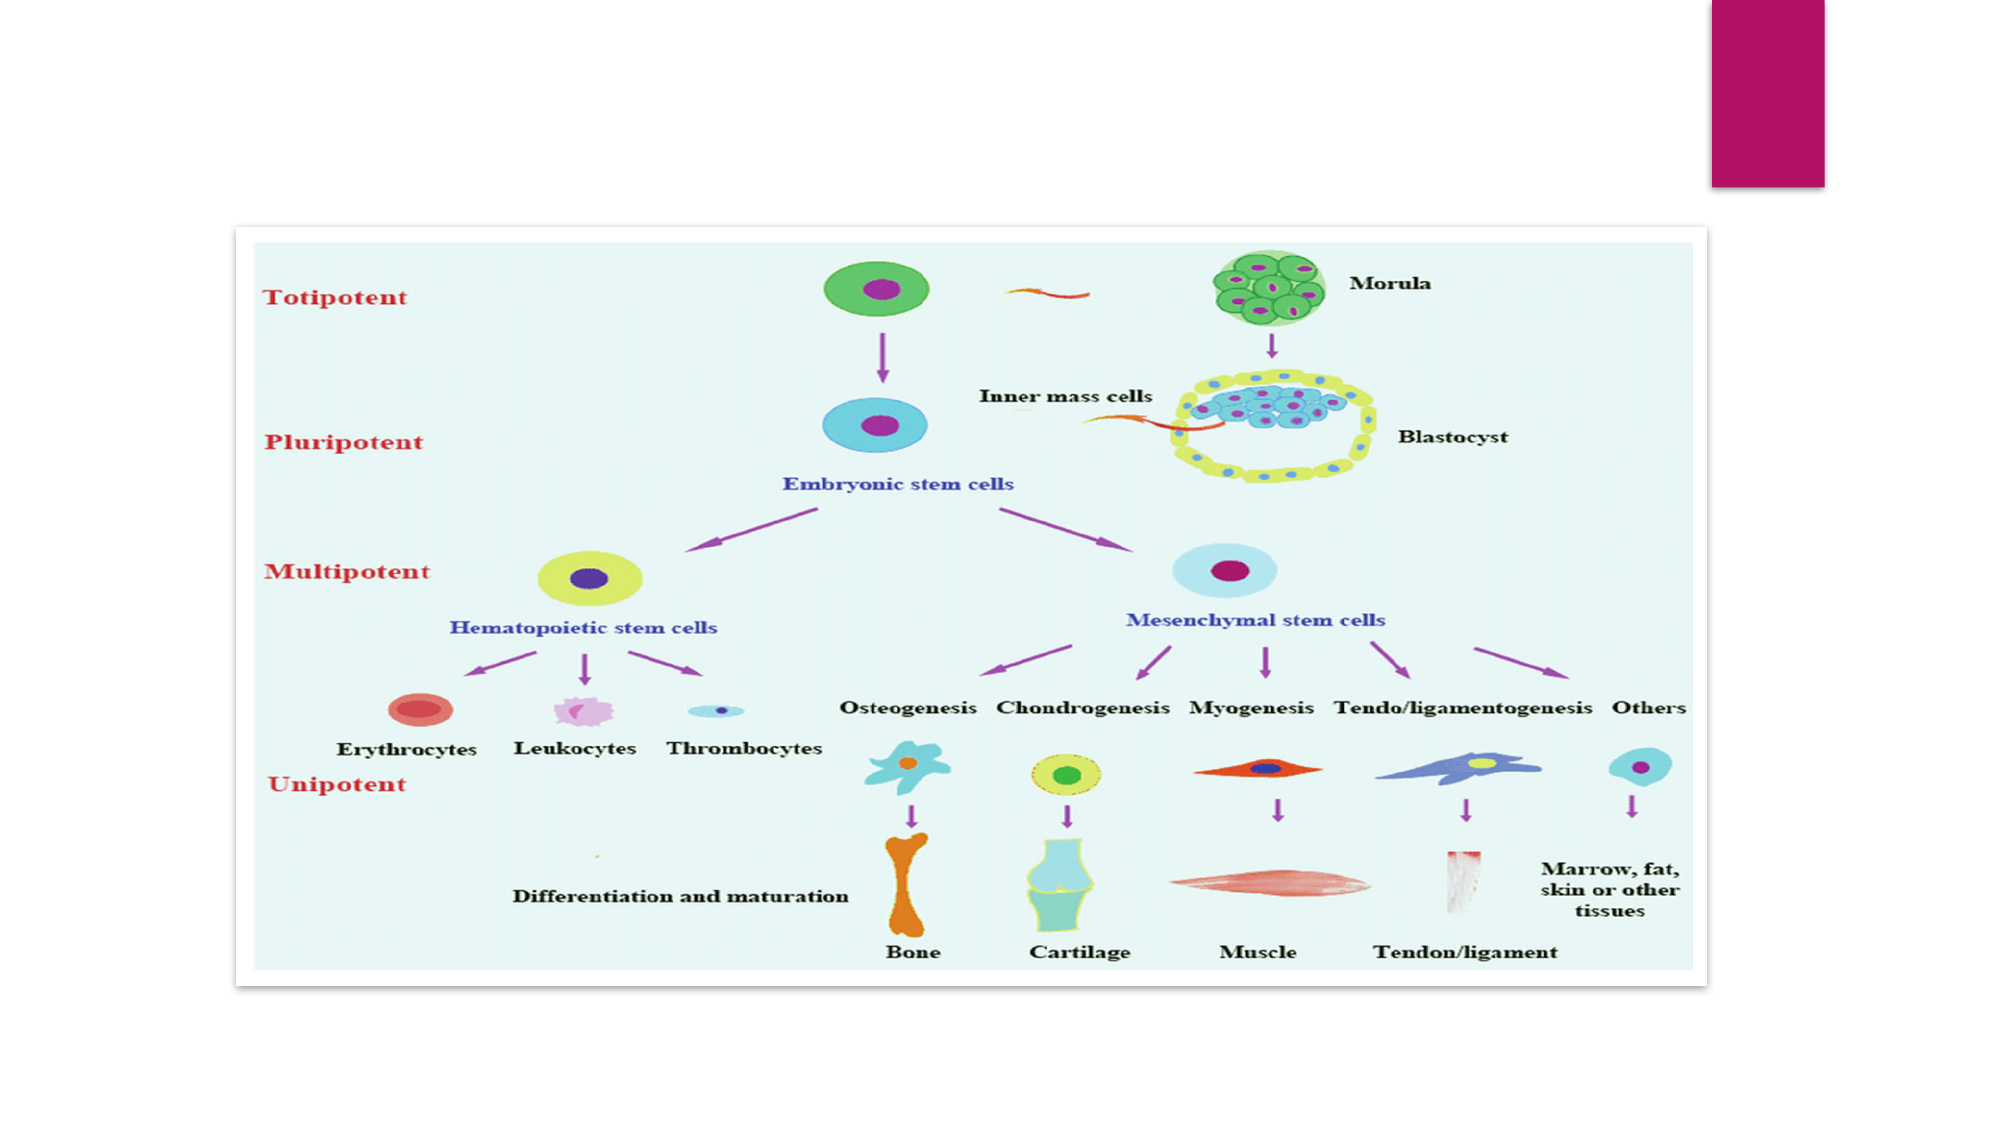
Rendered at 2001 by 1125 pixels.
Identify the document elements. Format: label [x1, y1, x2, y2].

picture [250, 240, 1694, 973]
